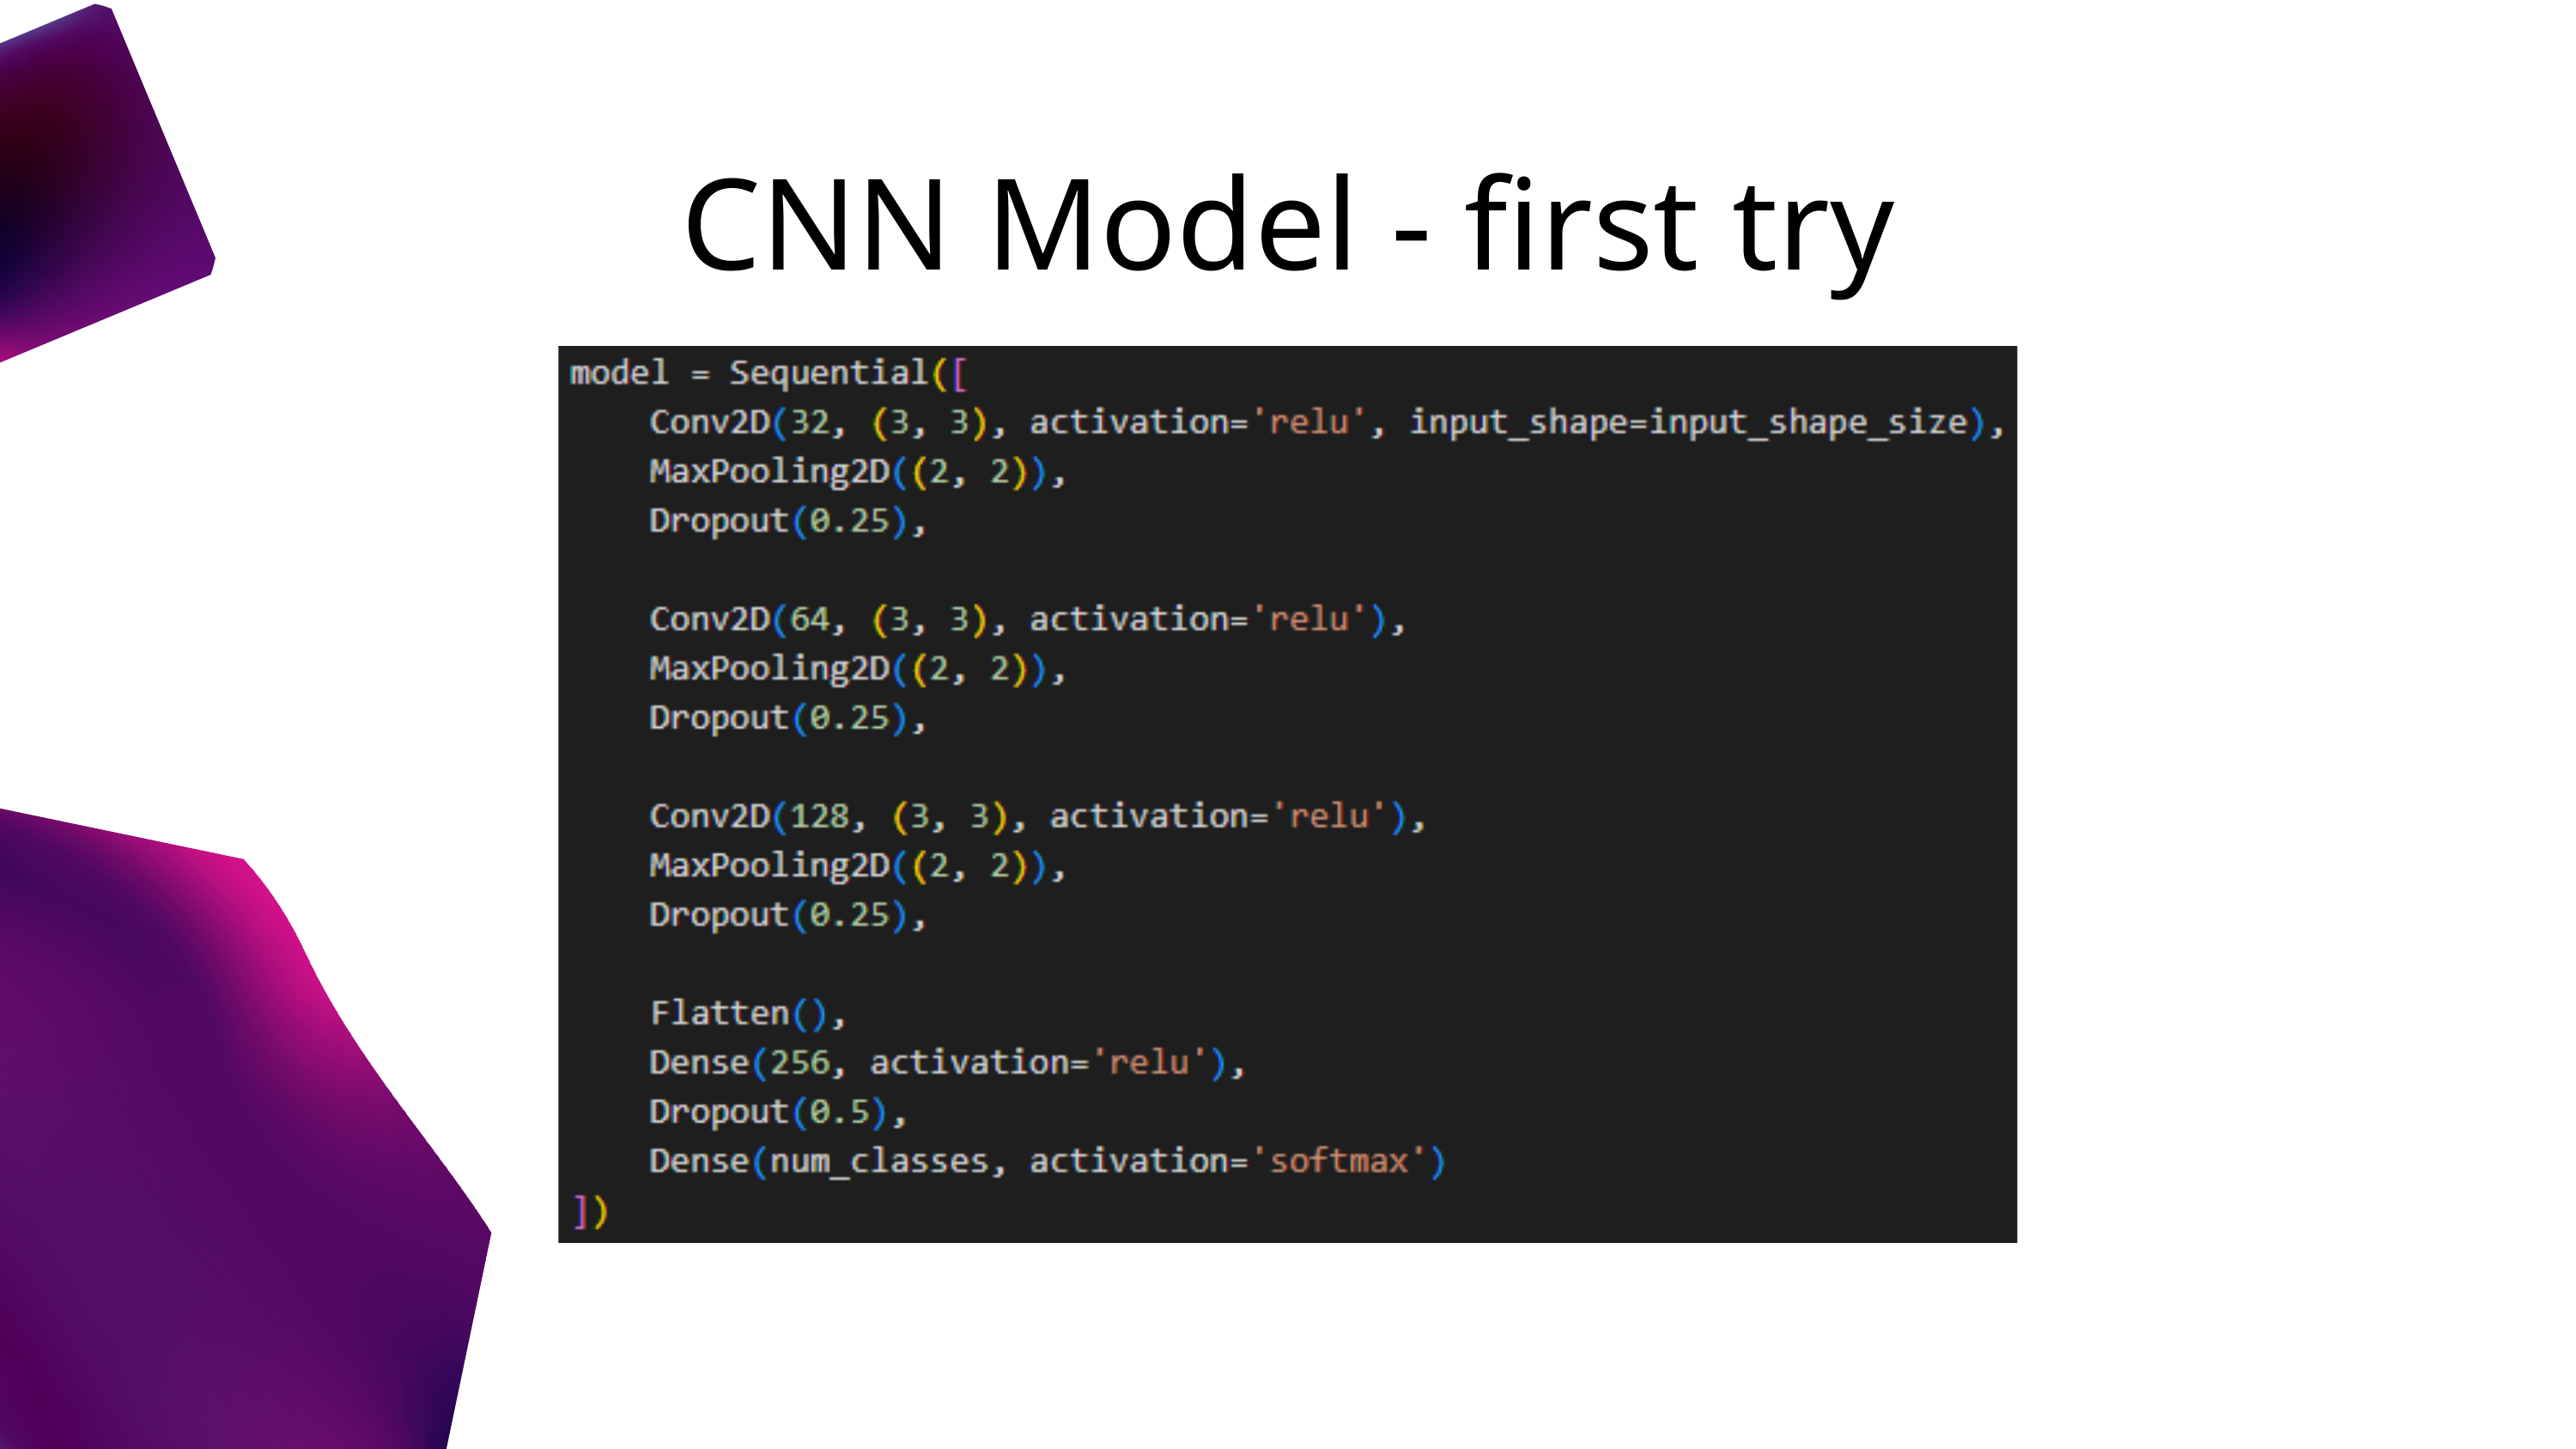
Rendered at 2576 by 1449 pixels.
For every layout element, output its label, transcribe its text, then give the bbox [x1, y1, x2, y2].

text_box CNN Model - first try [609, 146, 1967, 296]
text_box [0, 0, 222, 363]
text_box [558, 346, 2018, 1243]
text_box [0, 808, 556, 1449]
